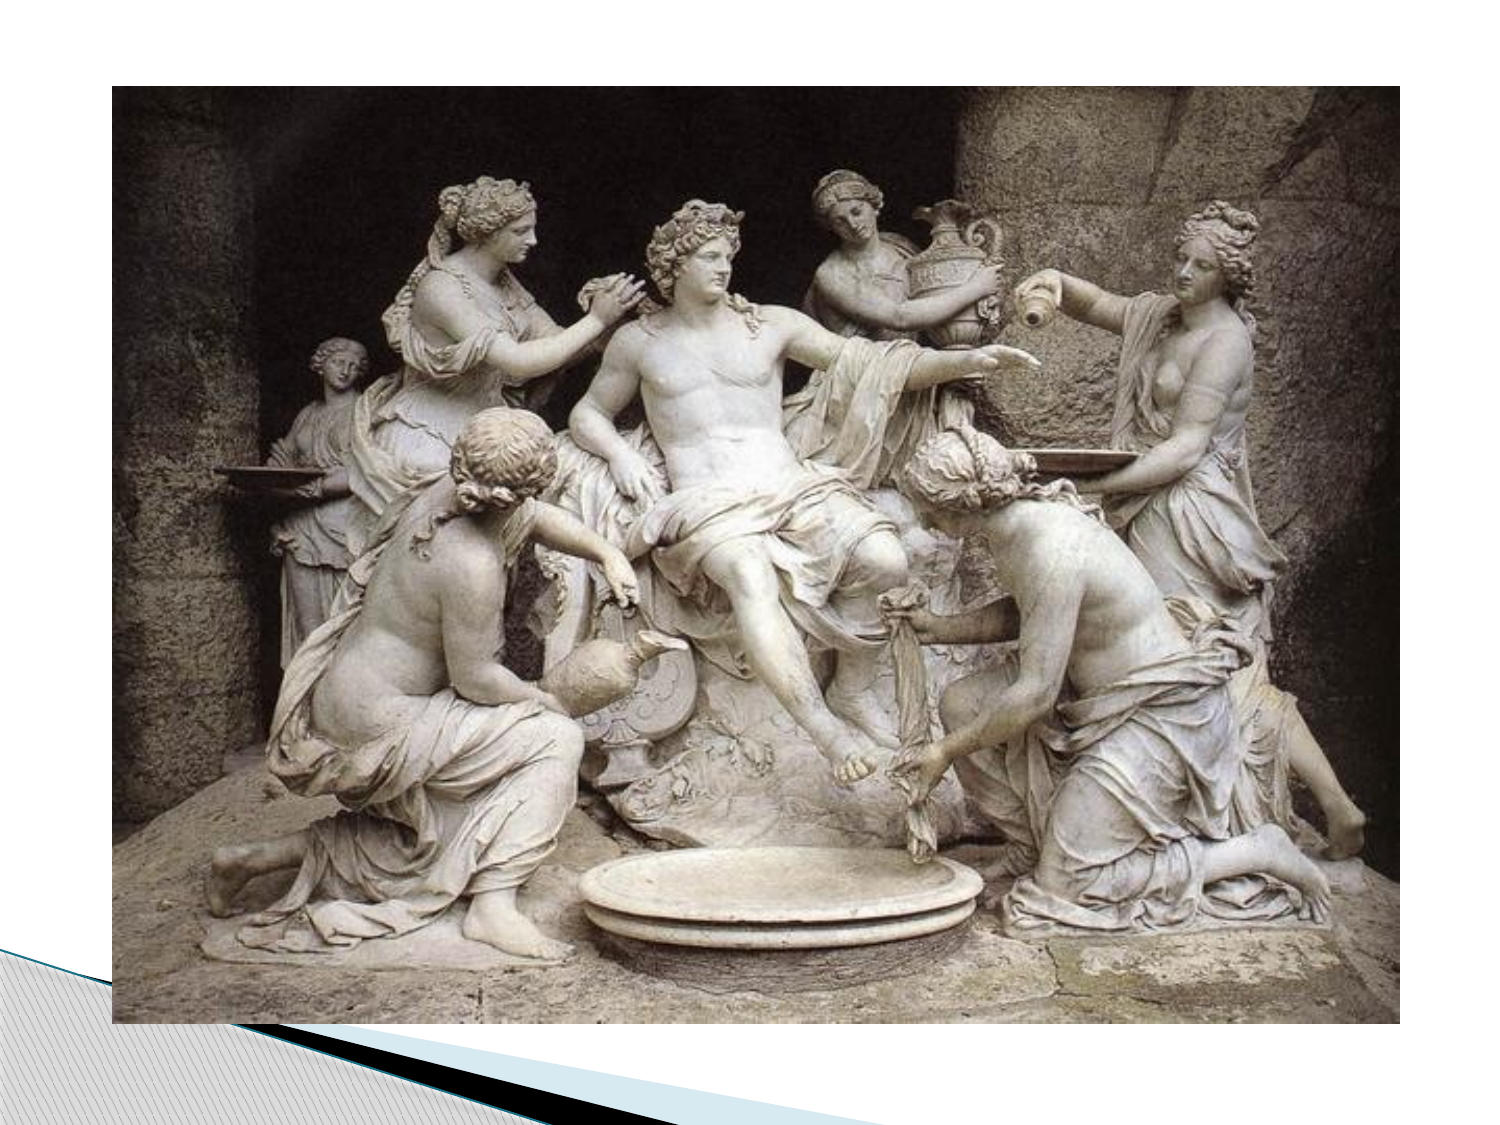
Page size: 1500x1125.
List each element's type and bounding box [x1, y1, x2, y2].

picture [112, 85, 1401, 1024]
